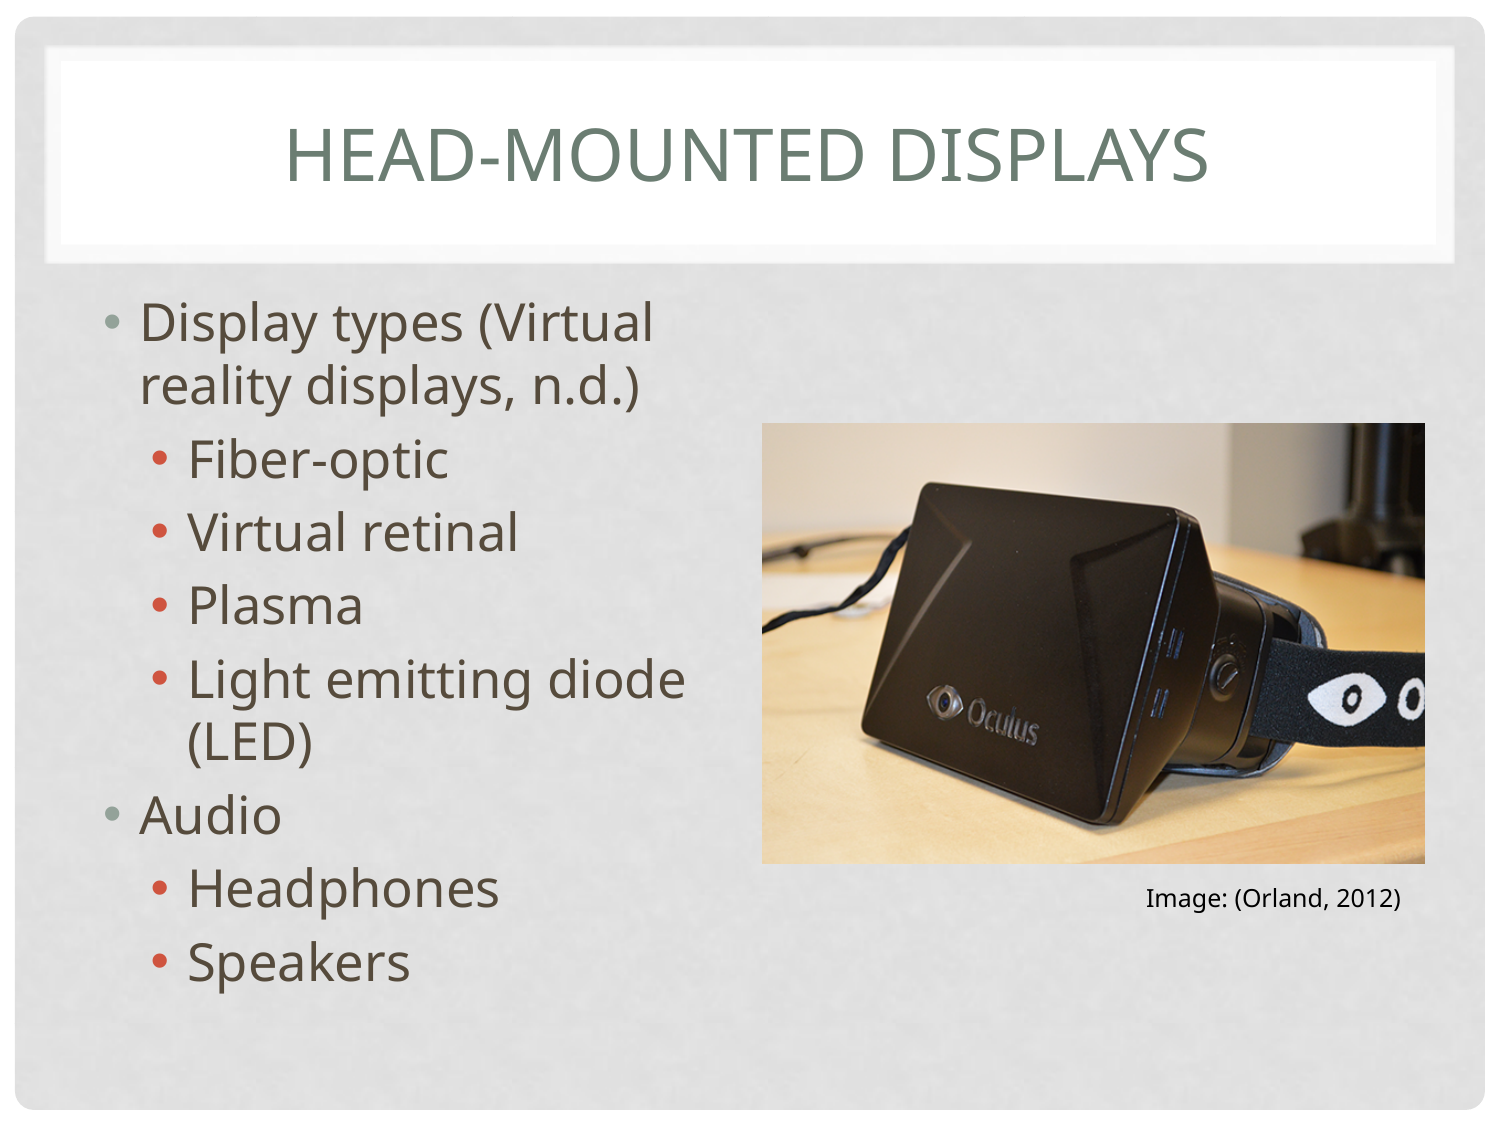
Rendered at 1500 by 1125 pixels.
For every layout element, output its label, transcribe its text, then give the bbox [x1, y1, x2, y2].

title Head-mounted Displays [69, 66, 1425, 238]
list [762, 422, 1426, 864]
text_box Image: (Orland, 2012) [1131, 875, 1417, 920]
list Display types (Virtual reality displays, n.d.) Fiber-optic Virtual retinal Plasma Light emitting diode (LED) Audio Headphones Speakers [69, 281, 733, 1005]
